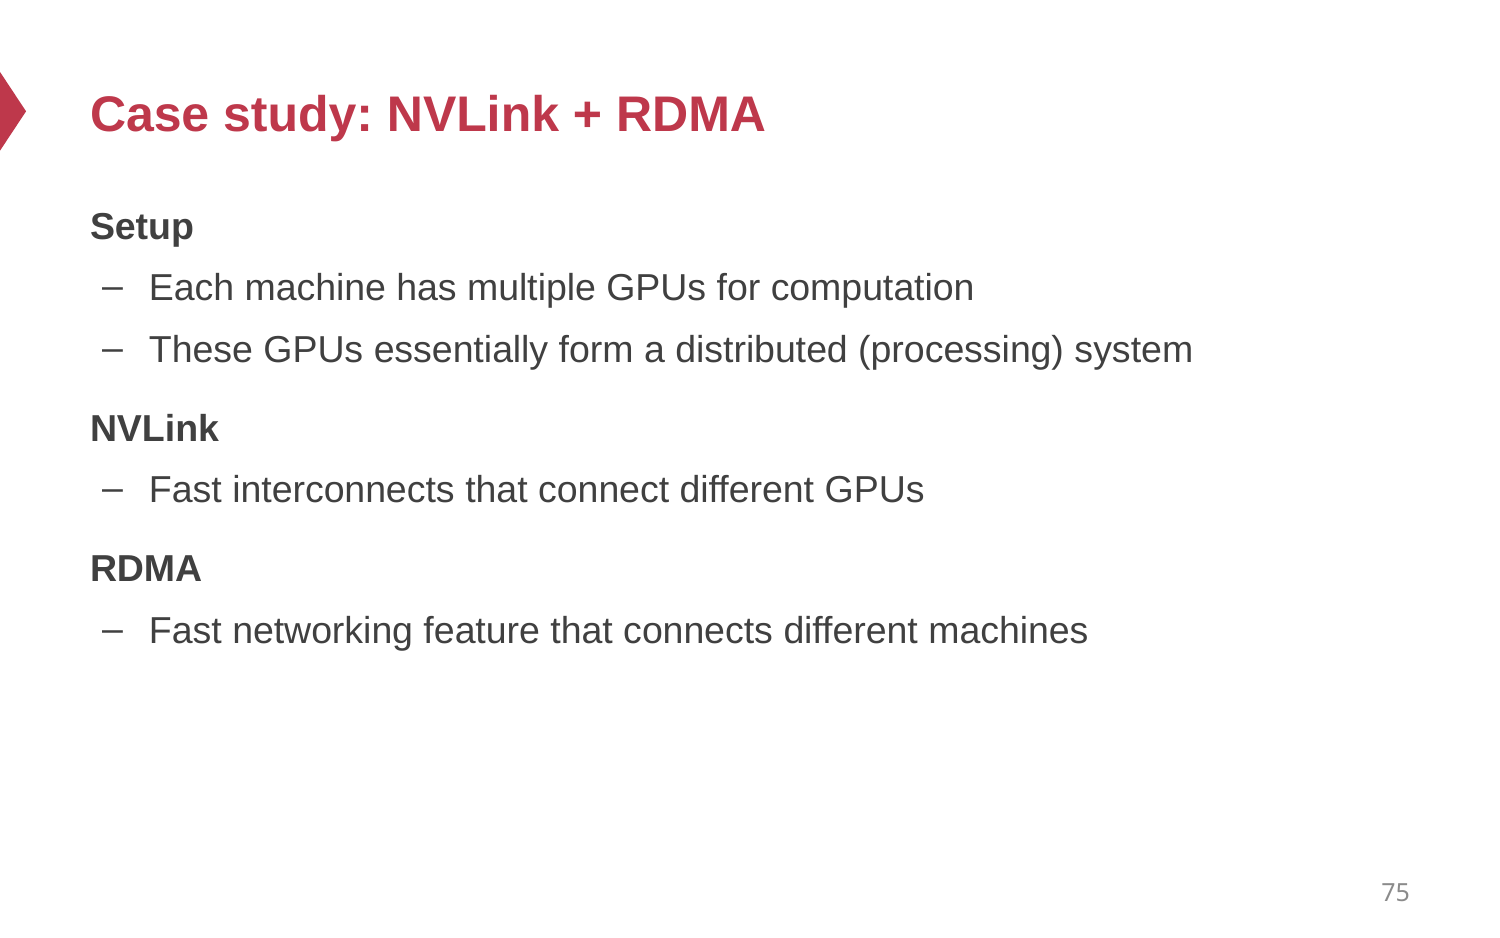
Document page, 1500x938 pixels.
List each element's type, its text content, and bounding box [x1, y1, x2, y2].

list Setup Each machine has multiple GPUs for computation These GPUs essentially form a distributed (processing) system NVLink Fast interconnects that connect different GPUs RDMA Fast networking feature that connects different machines [75, 185, 1425, 804]
title Case study: NVLink + RDMA [75, 37, 1425, 185]
slide_number 75 [1074, 868, 1425, 919]
